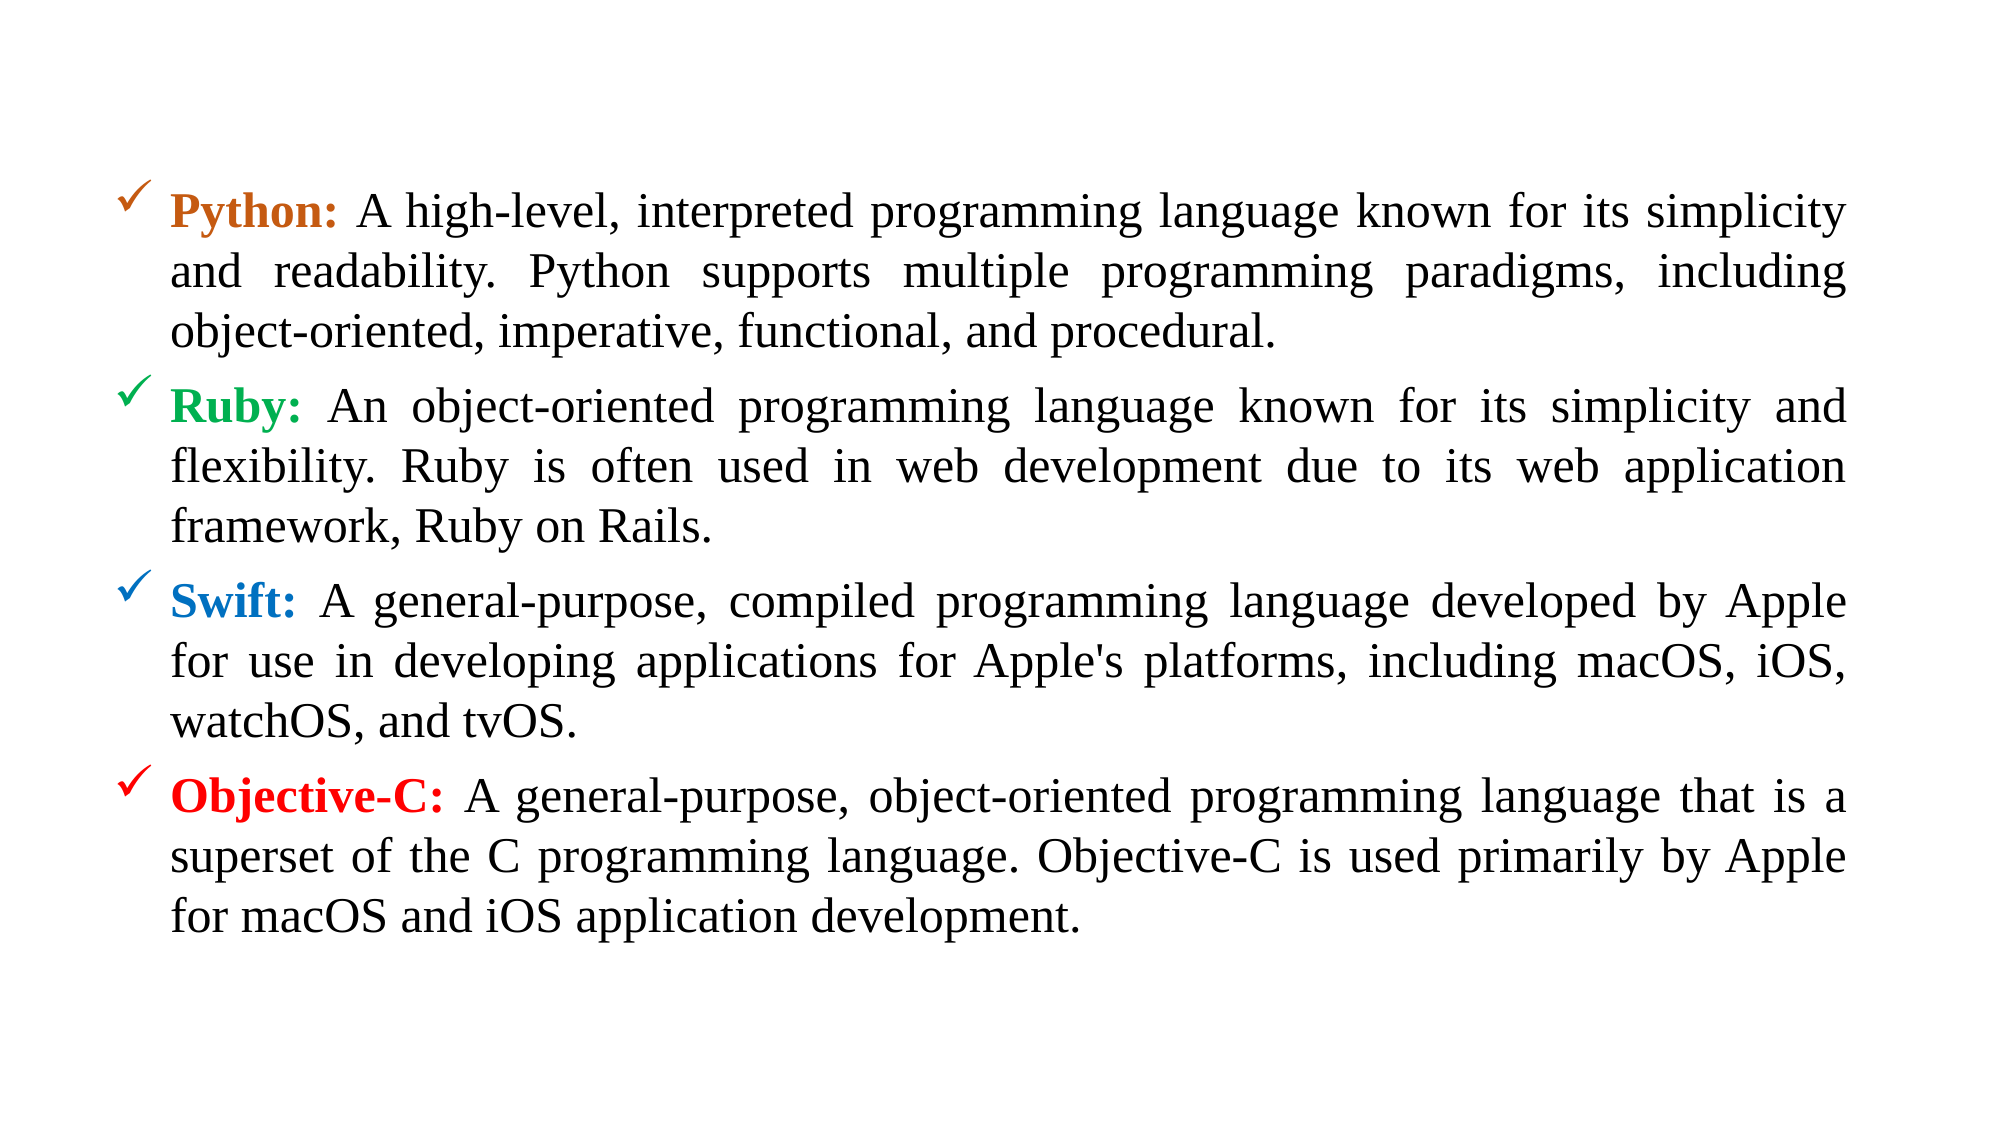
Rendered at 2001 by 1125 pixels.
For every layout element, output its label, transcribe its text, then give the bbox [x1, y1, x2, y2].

text_box Python: A high-level, interpreted programming language known for its simplicity and readability. Python supports multiple programming paradigms, including object-oriented, imperative, functional, and procedural. Ruby: An object-oriented programming language known for its simplicity and flexibility. Ruby is often used in web development due to its web application framework, Ruby on Rails. Swift: A general-purpose, compiled programming language developed by Apple for use in developing applications for Apple's platforms, including macOS, iOS, watchOS, and tvOS. Objective-C: A general-purpose, object-oriented programming language that is a superset of the C programming language. Objective-C is used primarily by Apple for macOS and iOS application development. [98, 169, 1863, 950]
